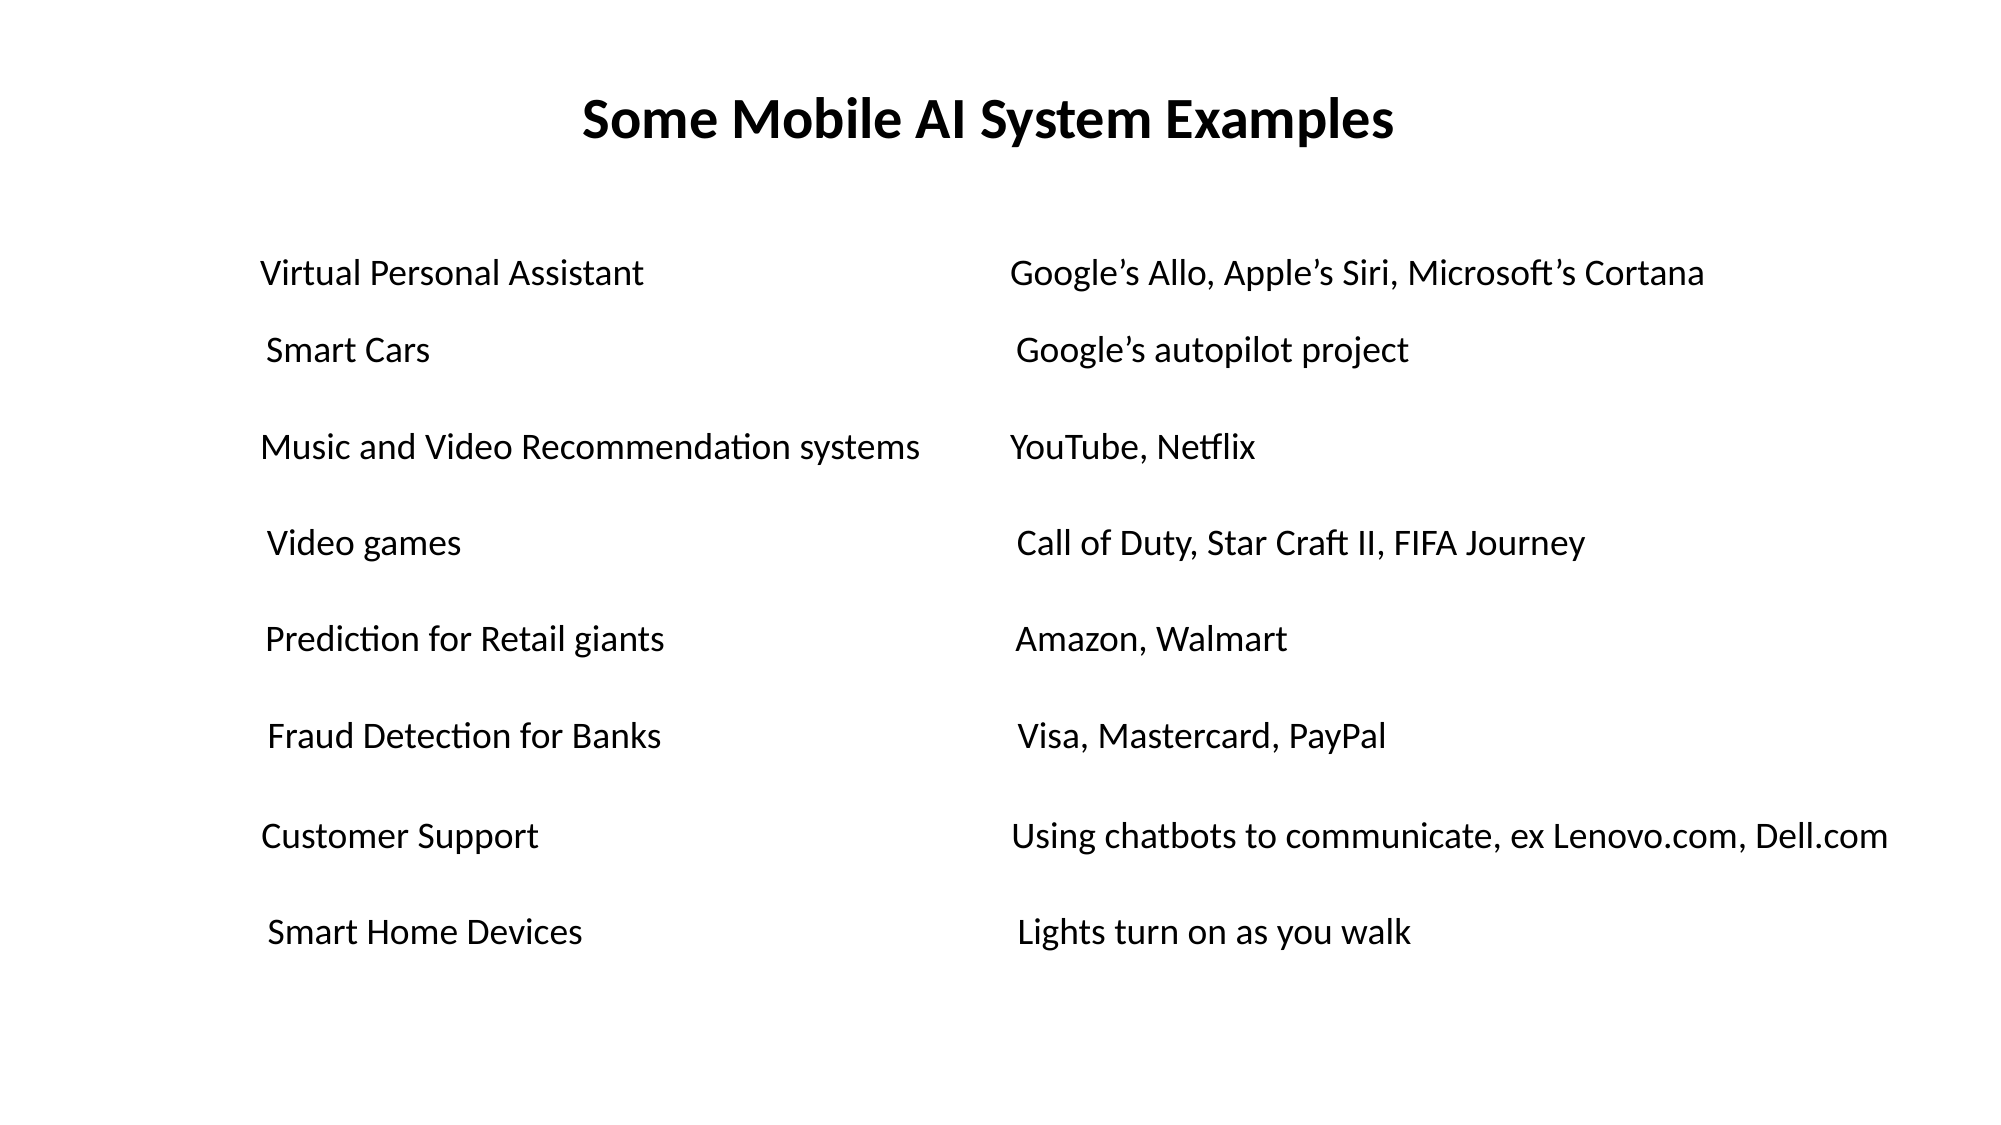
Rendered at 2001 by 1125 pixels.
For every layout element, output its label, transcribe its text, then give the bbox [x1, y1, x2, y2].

text_box Prediction for Retail giants Amazon, Walmart [250, 606, 1331, 667]
text_box Smart Cars Google’s autopilot project [251, 317, 1481, 378]
text_box Video games Call of Duty, Star Craft II, FIFA Journey [252, 510, 1632, 571]
text_box Music and Video Recommendation systems YouTube, Netflix [245, 414, 1667, 474]
text_box Smart Home Devices Lights turn on as you walk [252, 899, 1483, 960]
text_box Fraud Detection for Banks Visa, Mastercard, PayPal [252, 703, 1483, 763]
text_box Virtual Personal Assistant Google’s Allo, Apple’s Siri, Microsoft’s Cortana [245, 240, 1741, 301]
text_box Some Mobile AI System Examples [311, 73, 1667, 158]
text_box Customer Support Using chatbots to communicate, ex Lenovo.com, Dell.com [246, 803, 1929, 863]
